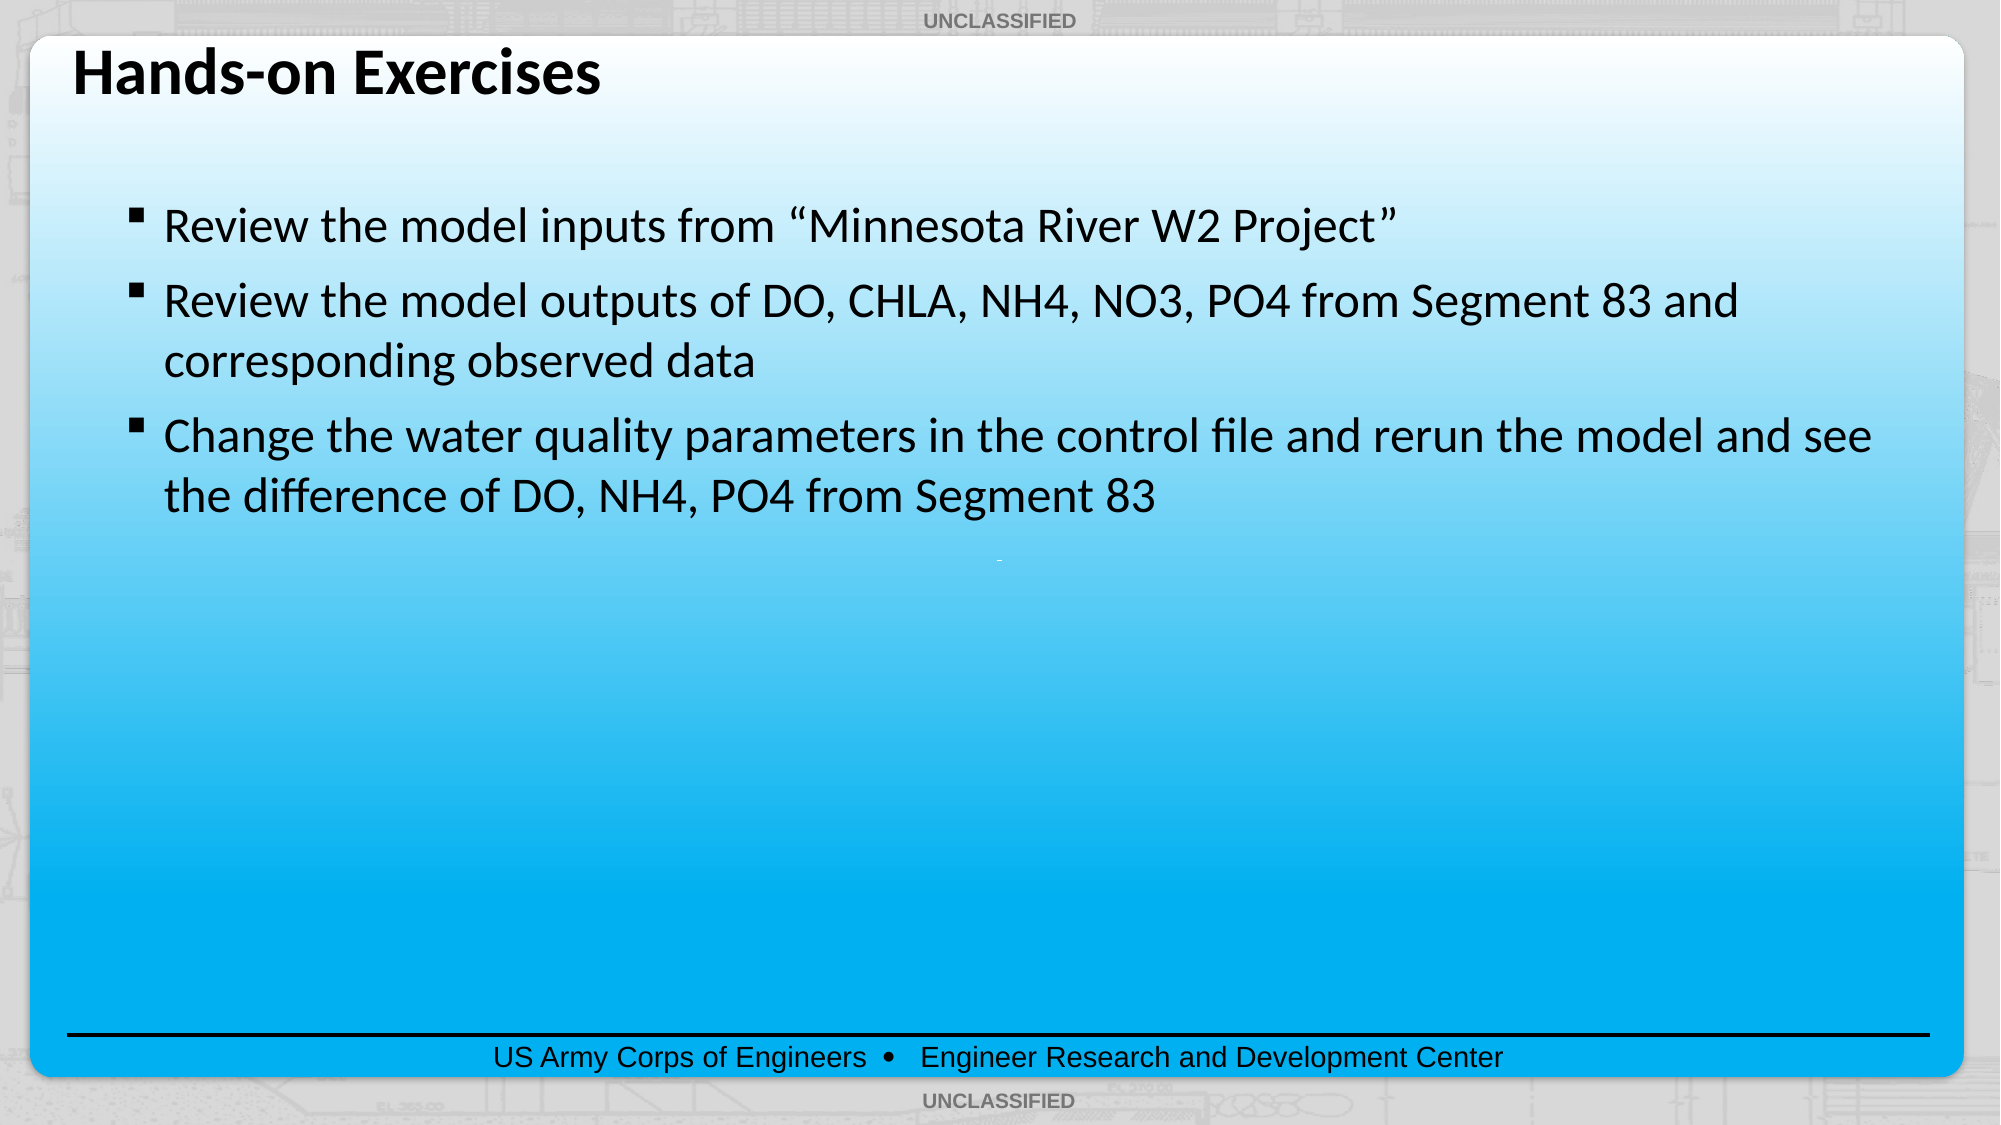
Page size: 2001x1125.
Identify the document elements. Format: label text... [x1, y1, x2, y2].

title Hands-on Exercises [57, 31, 1558, 265]
text_box Review the model inputs from “Minnesota River W2 Project” Review the model outputs of DO, CHLA, NH4, NO3, PO4 from Segment 83 and corresponding observed data Change the water quality parameters in the control file and rerun the model and see the difference of DO, NH4, PO4 from Segment 83 [110, 184, 1909, 973]
picture [0, 0, 2000, 1125]
